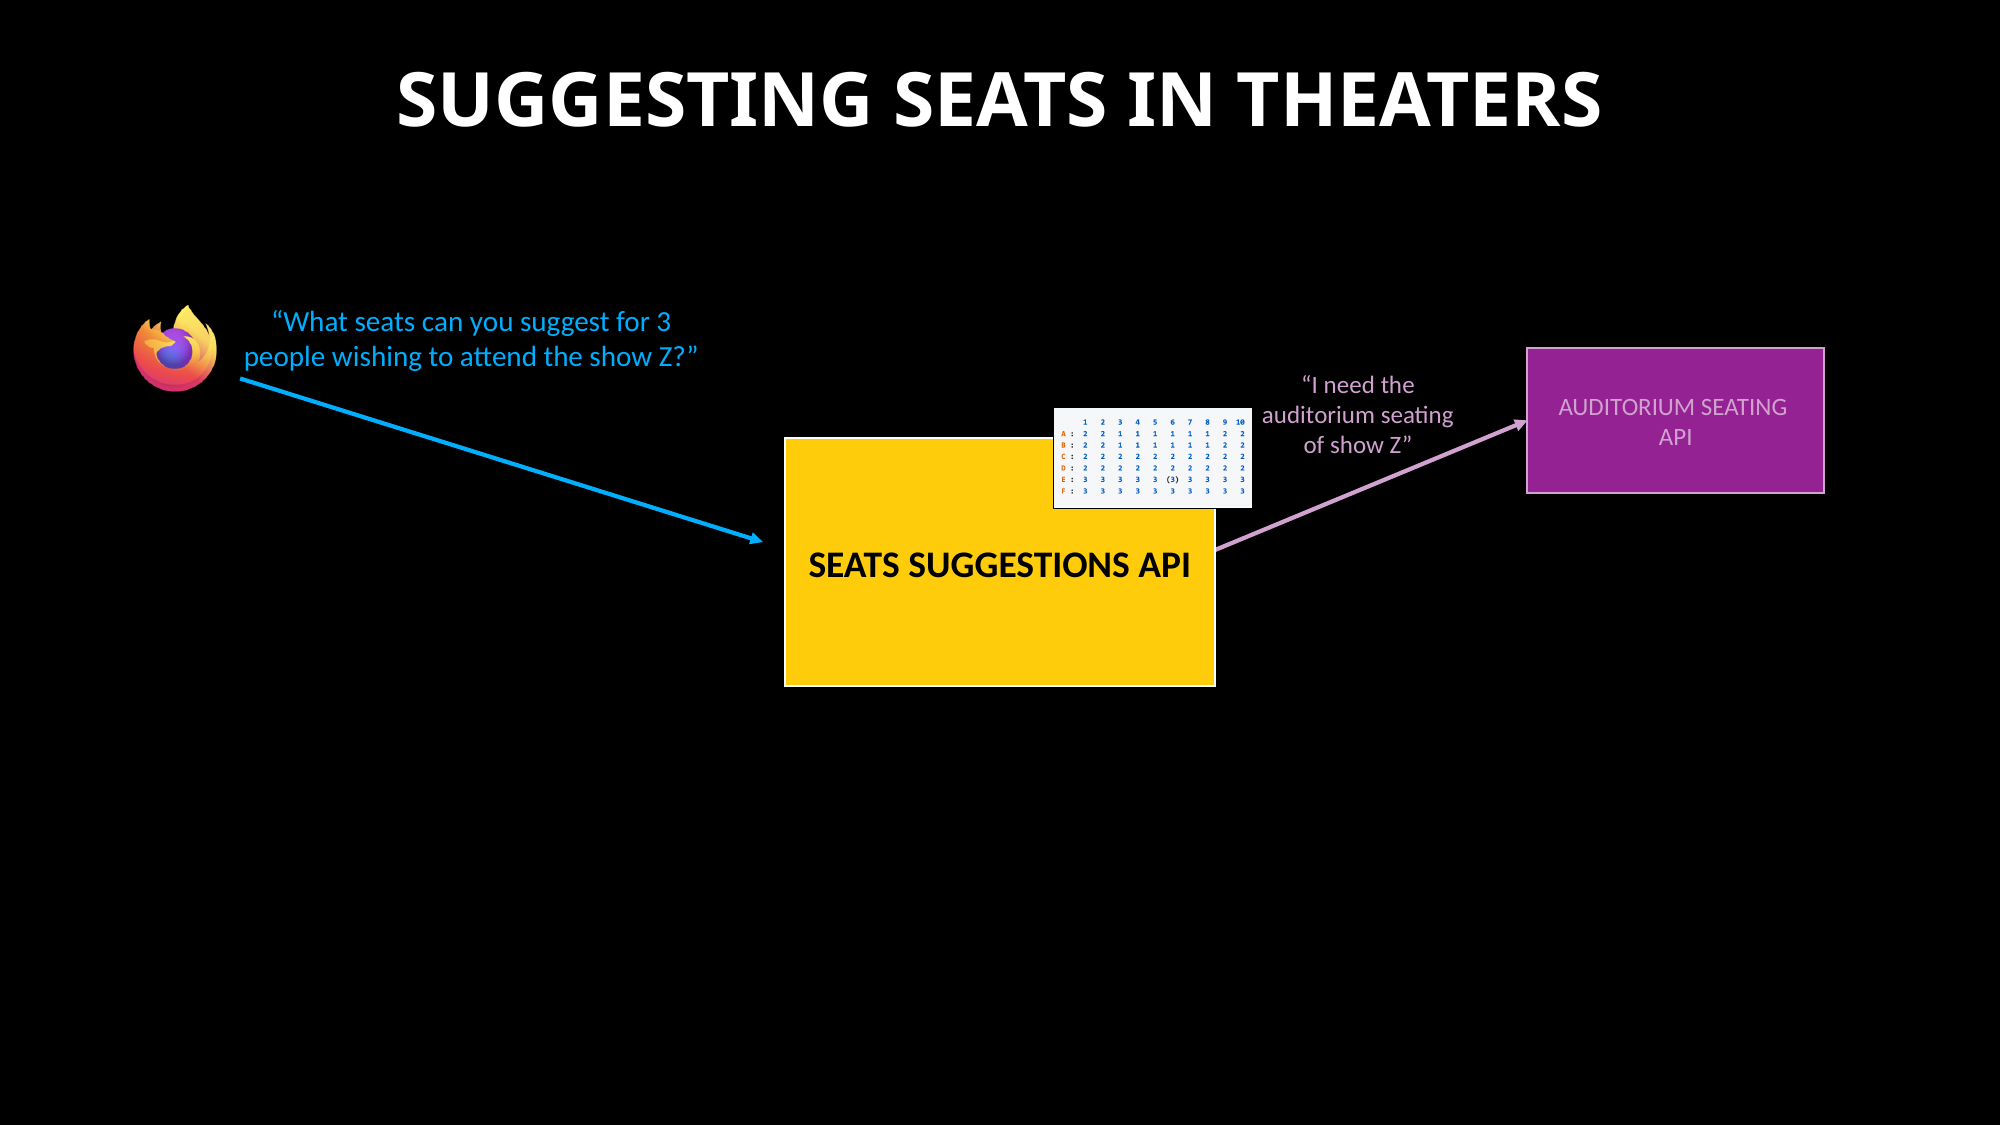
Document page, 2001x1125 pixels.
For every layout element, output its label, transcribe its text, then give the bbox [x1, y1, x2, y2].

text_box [1215, 420, 1528, 550]
picture [1053, 407, 1253, 509]
text_box “What seats can you suggest for 3 people wishing to attend the show Z?” [224, 294, 725, 380]
text_box Seats Suggestions API [784, 437, 1216, 687]
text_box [240, 378, 763, 543]
text_box Suggesting seats in Theaters [27, 43, 1973, 149]
text_box “I need the auditorium seating of show Z” [1243, 361, 1473, 420]
text_box Auditorium Seating API [1526, 347, 1825, 494]
picture [127, 294, 224, 401]
